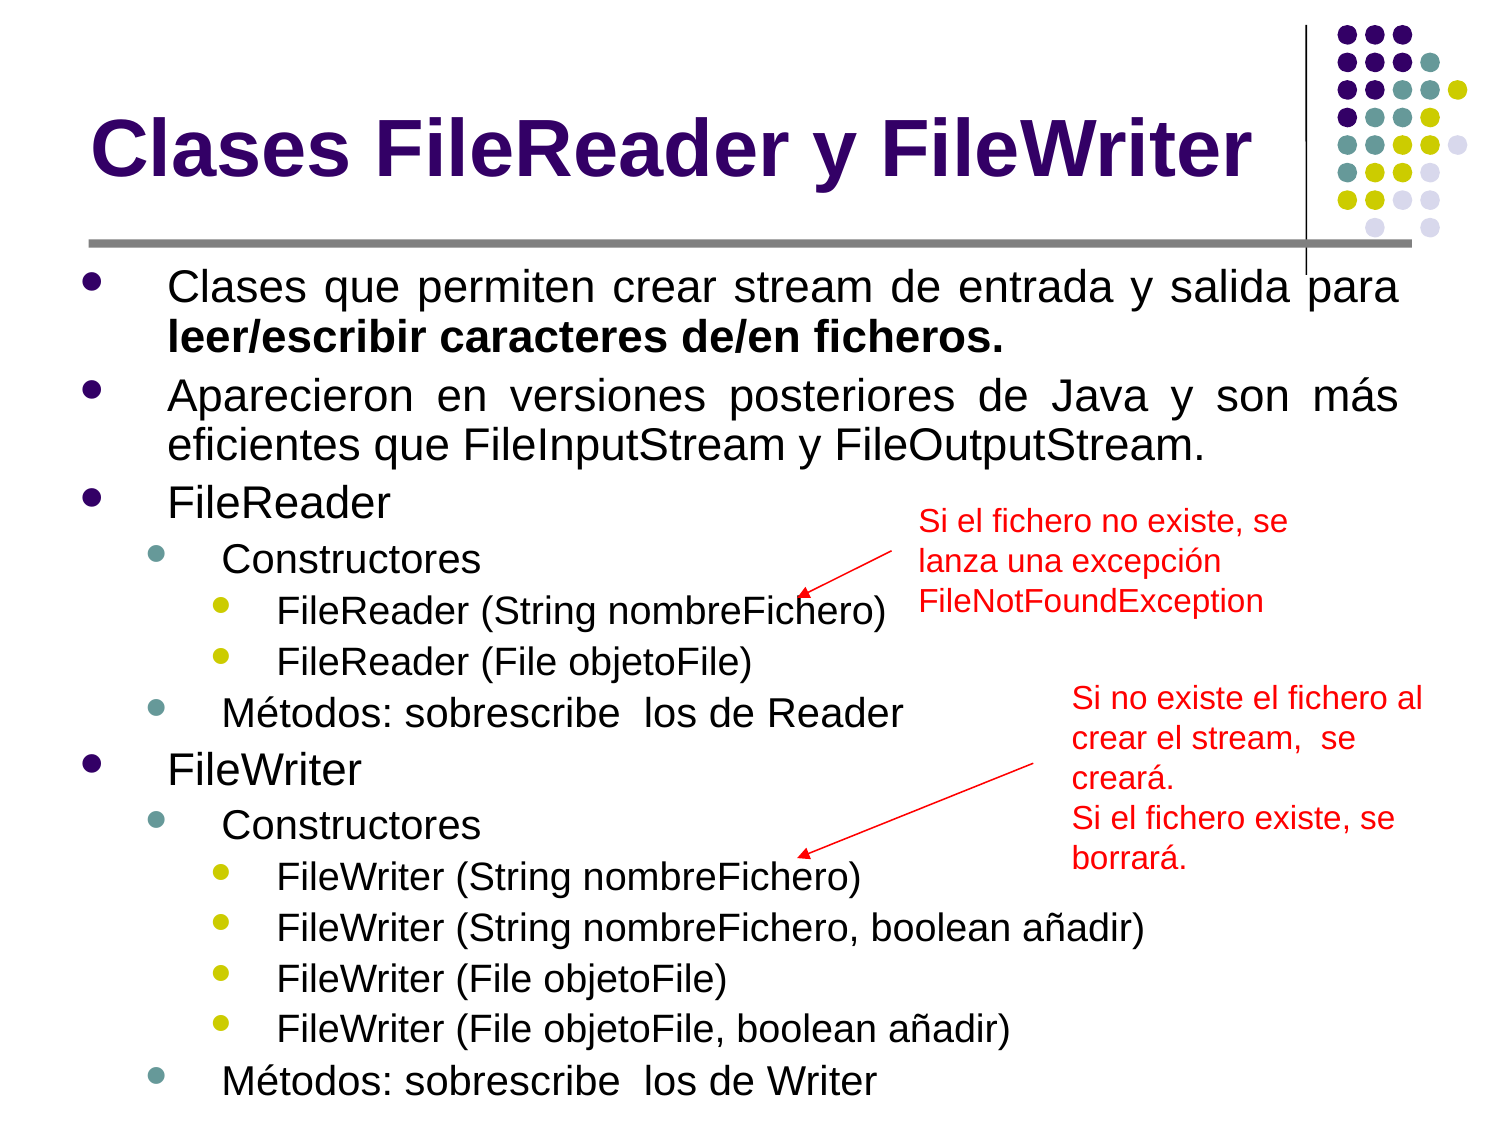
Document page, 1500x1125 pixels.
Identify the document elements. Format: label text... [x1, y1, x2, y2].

text_box [797, 550, 892, 598]
text_box [797, 763, 1034, 860]
text_box Si el fichero no existe, se lanza una excepción FileNotFoundException [903, 491, 1318, 627]
title Clases FileReader y FileWriter [75, 12, 1425, 200]
list Clases que permiten crear stream de entrada y salida para leer/escribir caracteres de/en ficheros. Aparecieron en versiones posteriores de Java y son más eficientes que FileInputStream y FileOutputStream. FileReader Constructores FileReader (String nombreFichero) FileReader (File objetoFile) Métodos: sobrescribe los de Reader FileWriter Constructores FileWriter (String nombreFichero) FileWriter (String nombreFichero, boolean añadir) FileWriter (File objetoFile) FileWriter (File objetoFile, boolean añadir) Métodos: sobrescribe los de Writer [64, 256, 1415, 1125]
text_box Si no existe el fichero al crear el stream, se creará. Si el fichero existe, se borrará. [1056, 668, 1468, 884]
